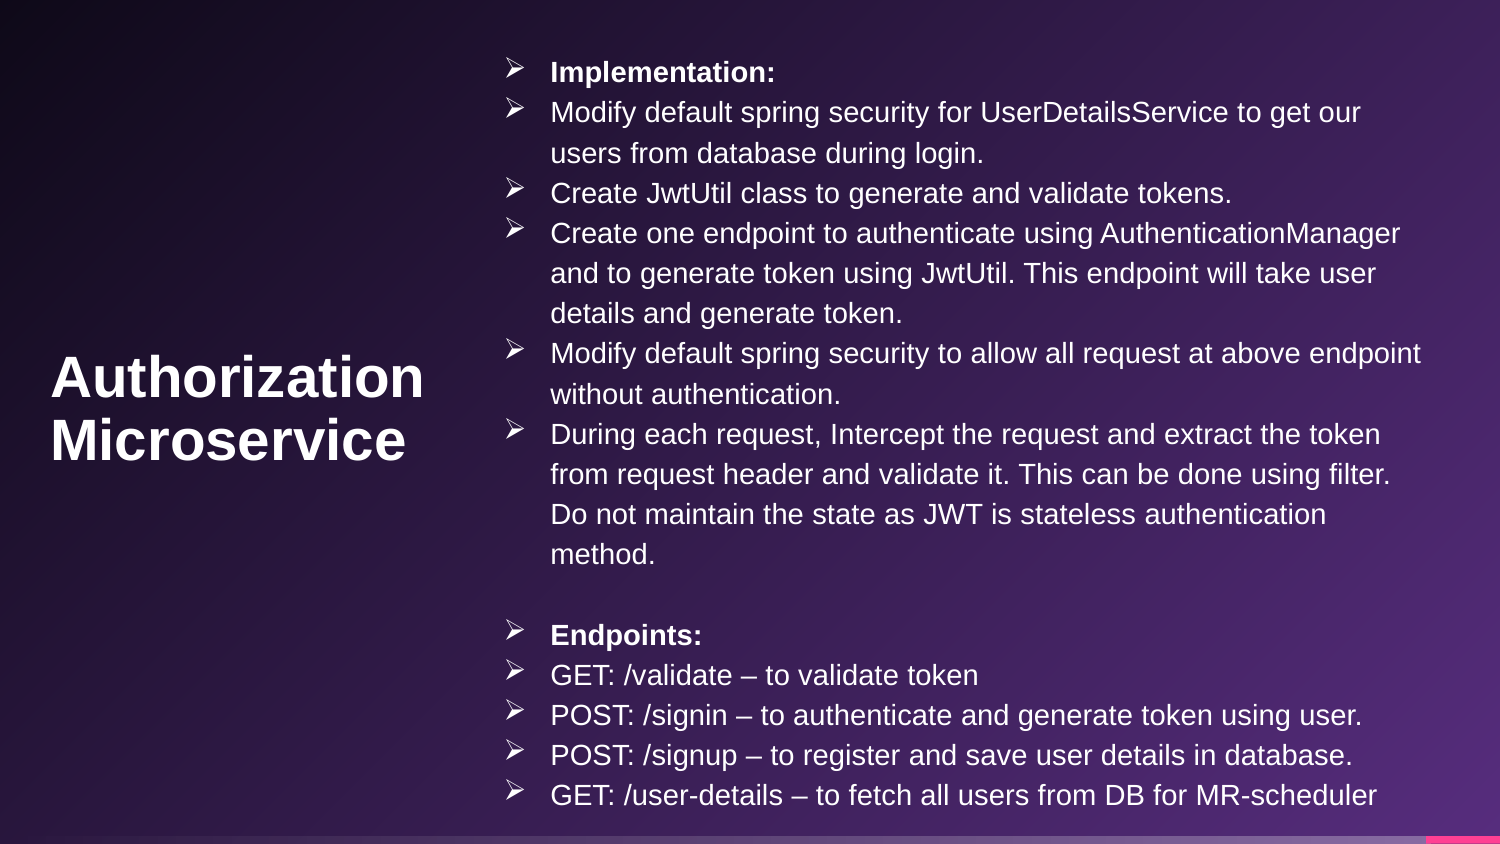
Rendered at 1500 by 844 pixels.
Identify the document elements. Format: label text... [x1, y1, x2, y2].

text_box Implementation: Modify default spring security for UserDetailsService to get our users from database during login. Create JwtUtil class to generate and validate tokens. Create one endpoint to authenticate using AuthenticationManager and to generate token using JwtUtil. This endpoint will take user details and generate token. Modify default spring security to allow all request at above endpoint without authentication. During each request, Intercept the request and extract the token from request header and validate it. This can be done using filter. Do not maintain the state as JWT is stateless authentication method. Endpoints: GET: /validate – to validate token POST: /signin – to authenticate and generate token using user. POST: /signup – to register and save user details in database. GET: /user-details – to fetch all users from DB for MR-scheduler [488, 41, 1441, 844]
title Authorization Microservice [50, 241, 466, 473]
